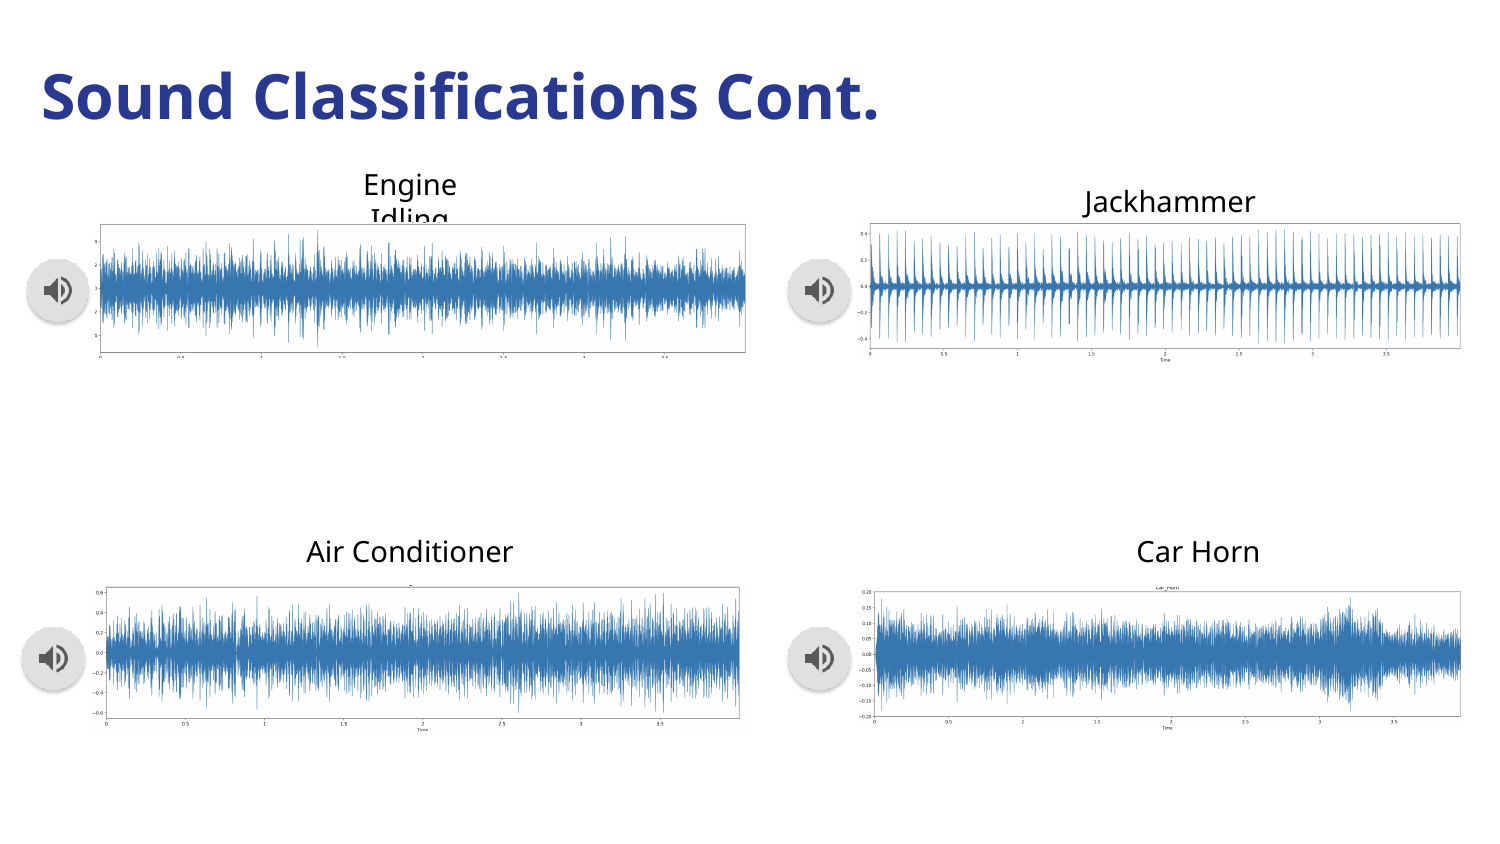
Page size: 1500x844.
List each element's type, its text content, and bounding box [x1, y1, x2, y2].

text_box Car Horn [1096, 528, 1301, 573]
picture [15, 585, 747, 731]
picture [781, 222, 1465, 363]
text_box Jackhammer [1069, 179, 1275, 221]
title Sound Classifications Cont. [26, 42, 1424, 142]
picture [19, 222, 751, 359]
text_box Air Conditioner [257, 528, 563, 573]
picture [781, 587, 1465, 730]
text_box Engine Idling [307, 179, 513, 221]
